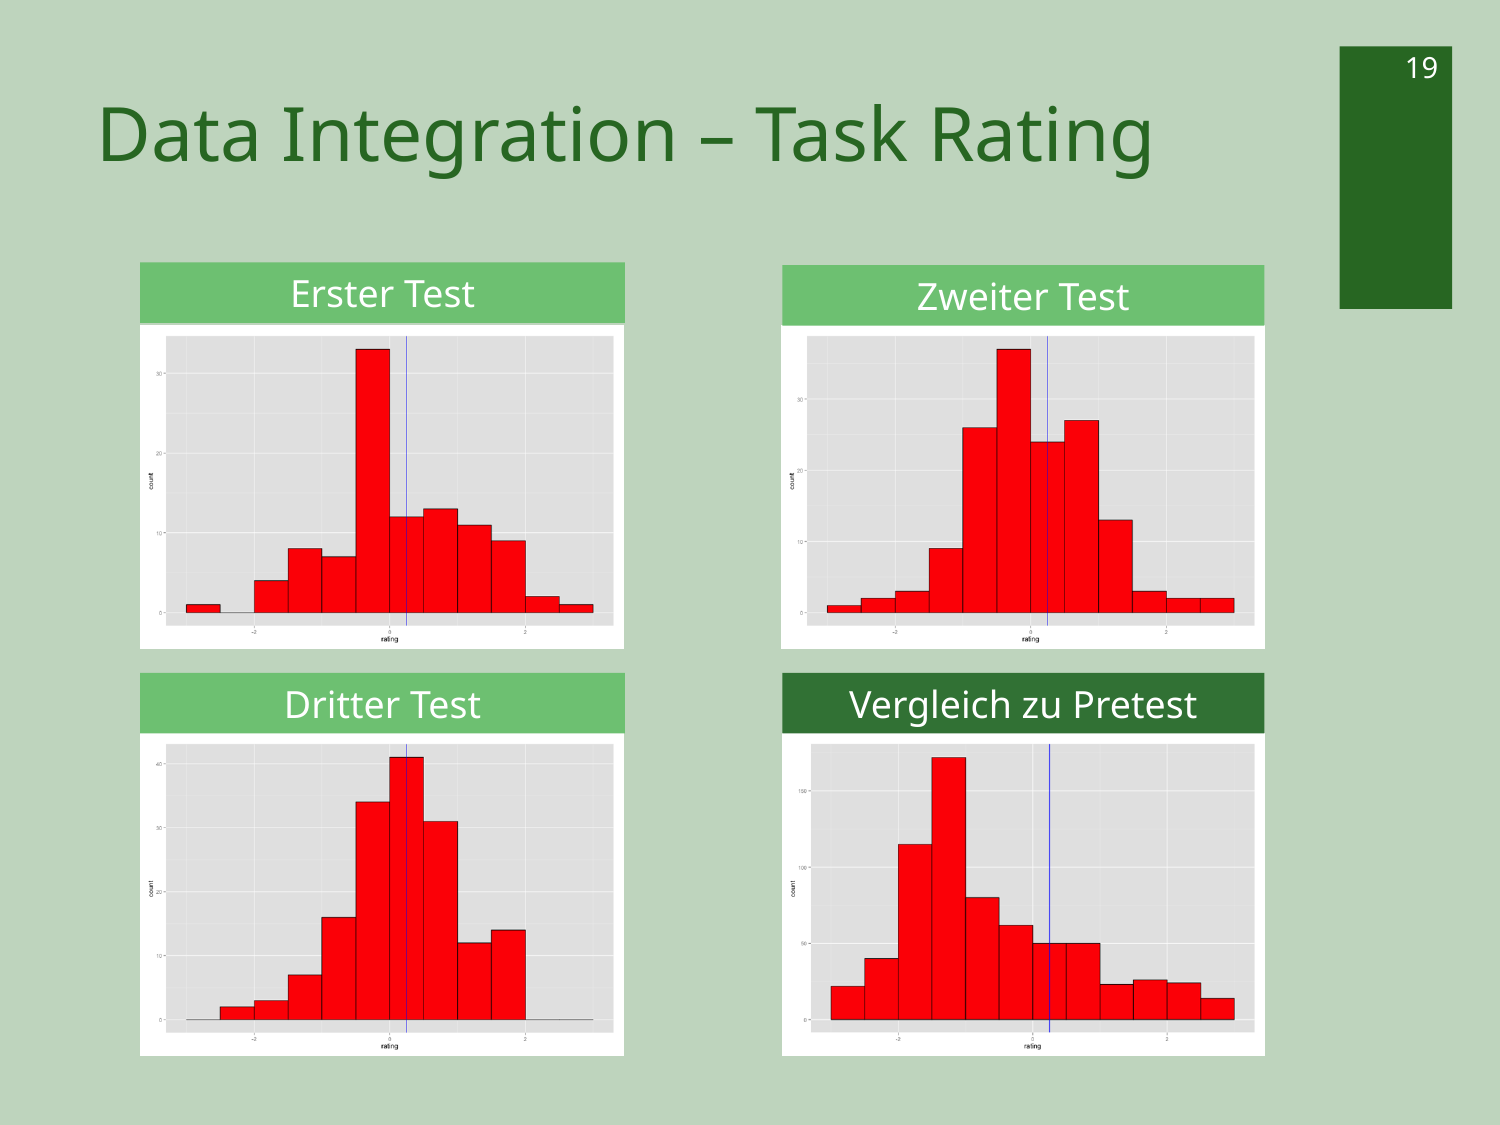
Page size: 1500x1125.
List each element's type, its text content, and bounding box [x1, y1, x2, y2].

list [781, 733, 1265, 1057]
text_box Zweiter Test [782, 265, 1265, 323]
title Data Integration – Task Rating [81, 79, 1322, 263]
text_box Dritter Test [140, 672, 625, 732]
slide_number 19 [1362, 39, 1454, 100]
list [139, 325, 624, 649]
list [781, 325, 1266, 649]
text_box Erster Test [140, 262, 625, 323]
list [139, 732, 624, 1057]
text_box Vergleich zu Pretest [782, 672, 1265, 732]
